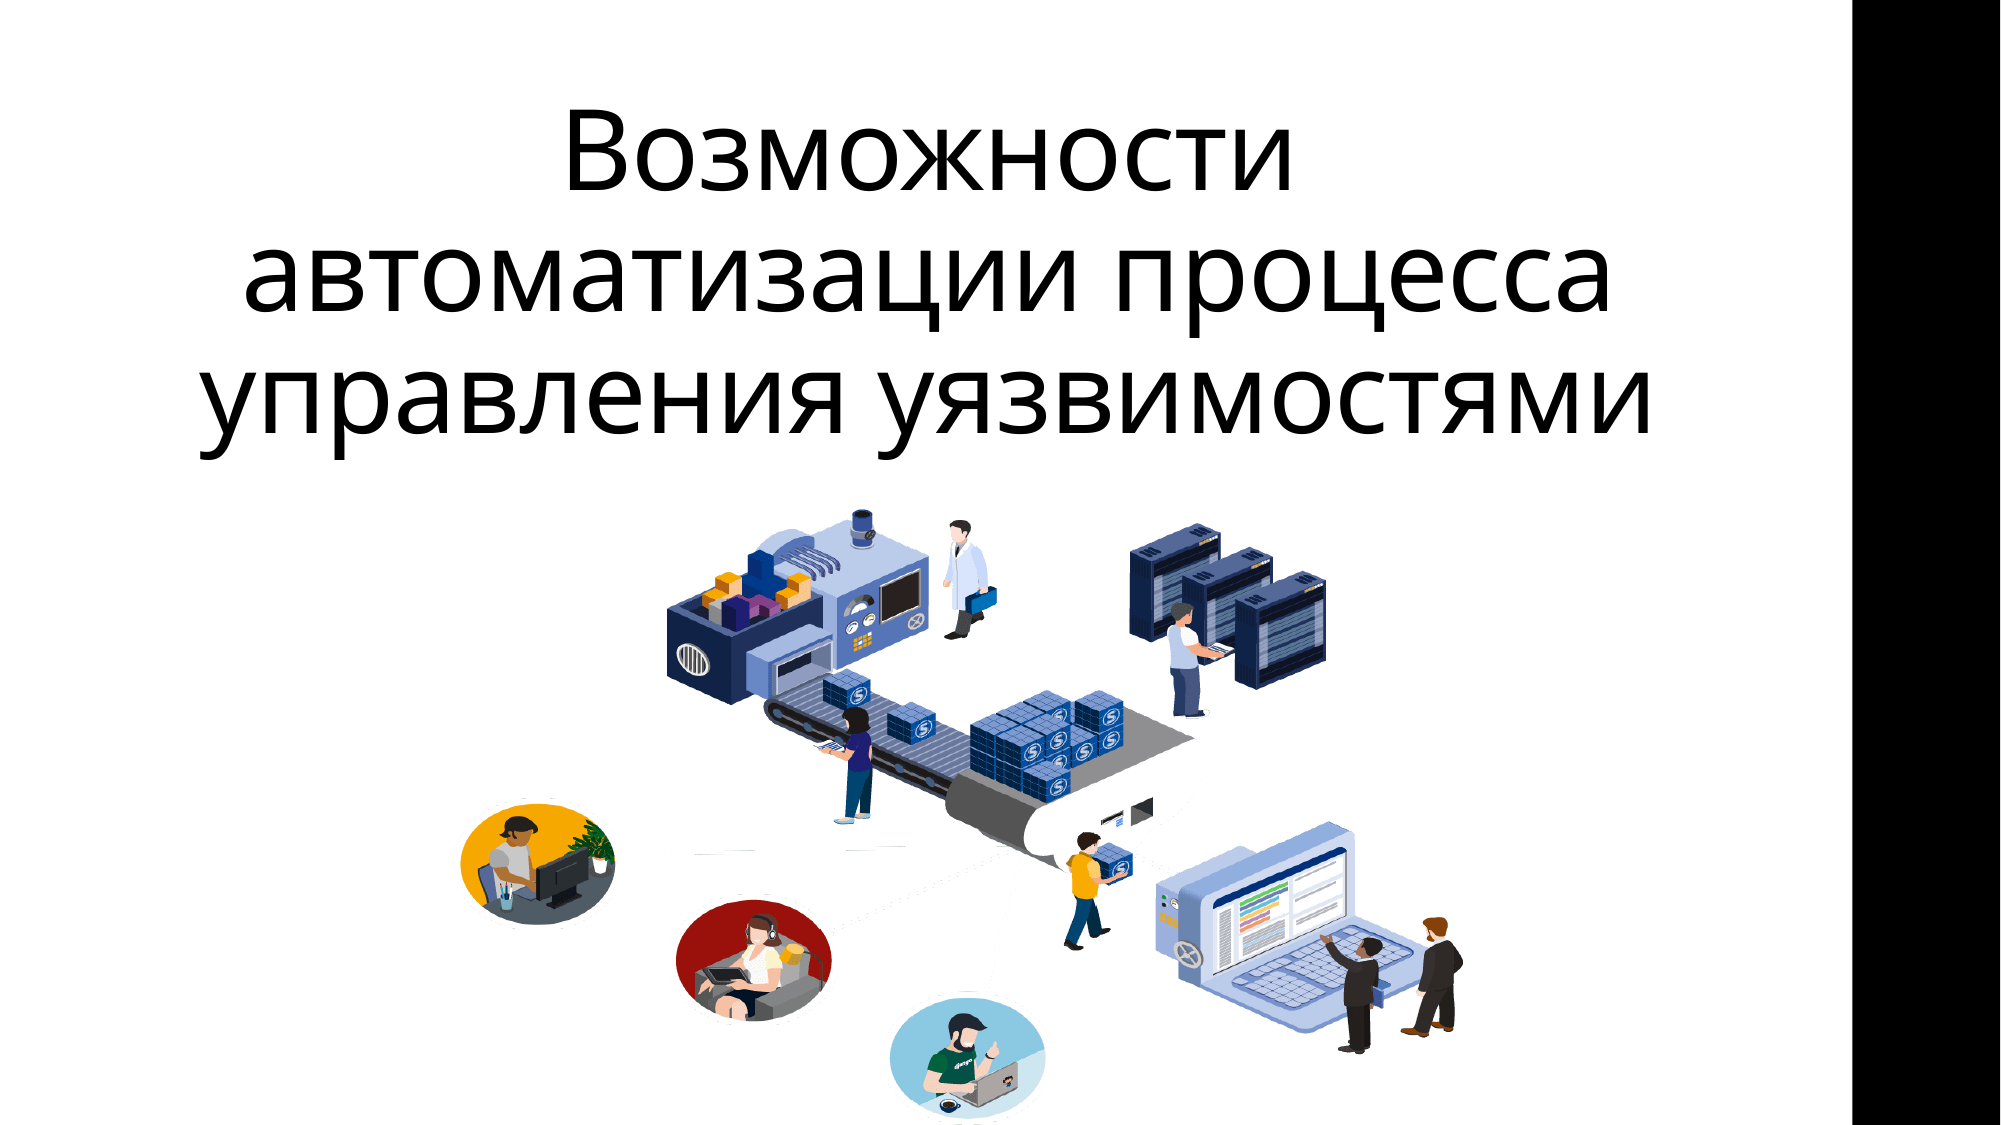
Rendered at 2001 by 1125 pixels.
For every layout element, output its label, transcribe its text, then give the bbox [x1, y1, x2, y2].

picture [452, 509, 1465, 1125]
title Возможности автоматизации процесса управления уязвимостями [133, 0, 1724, 465]
